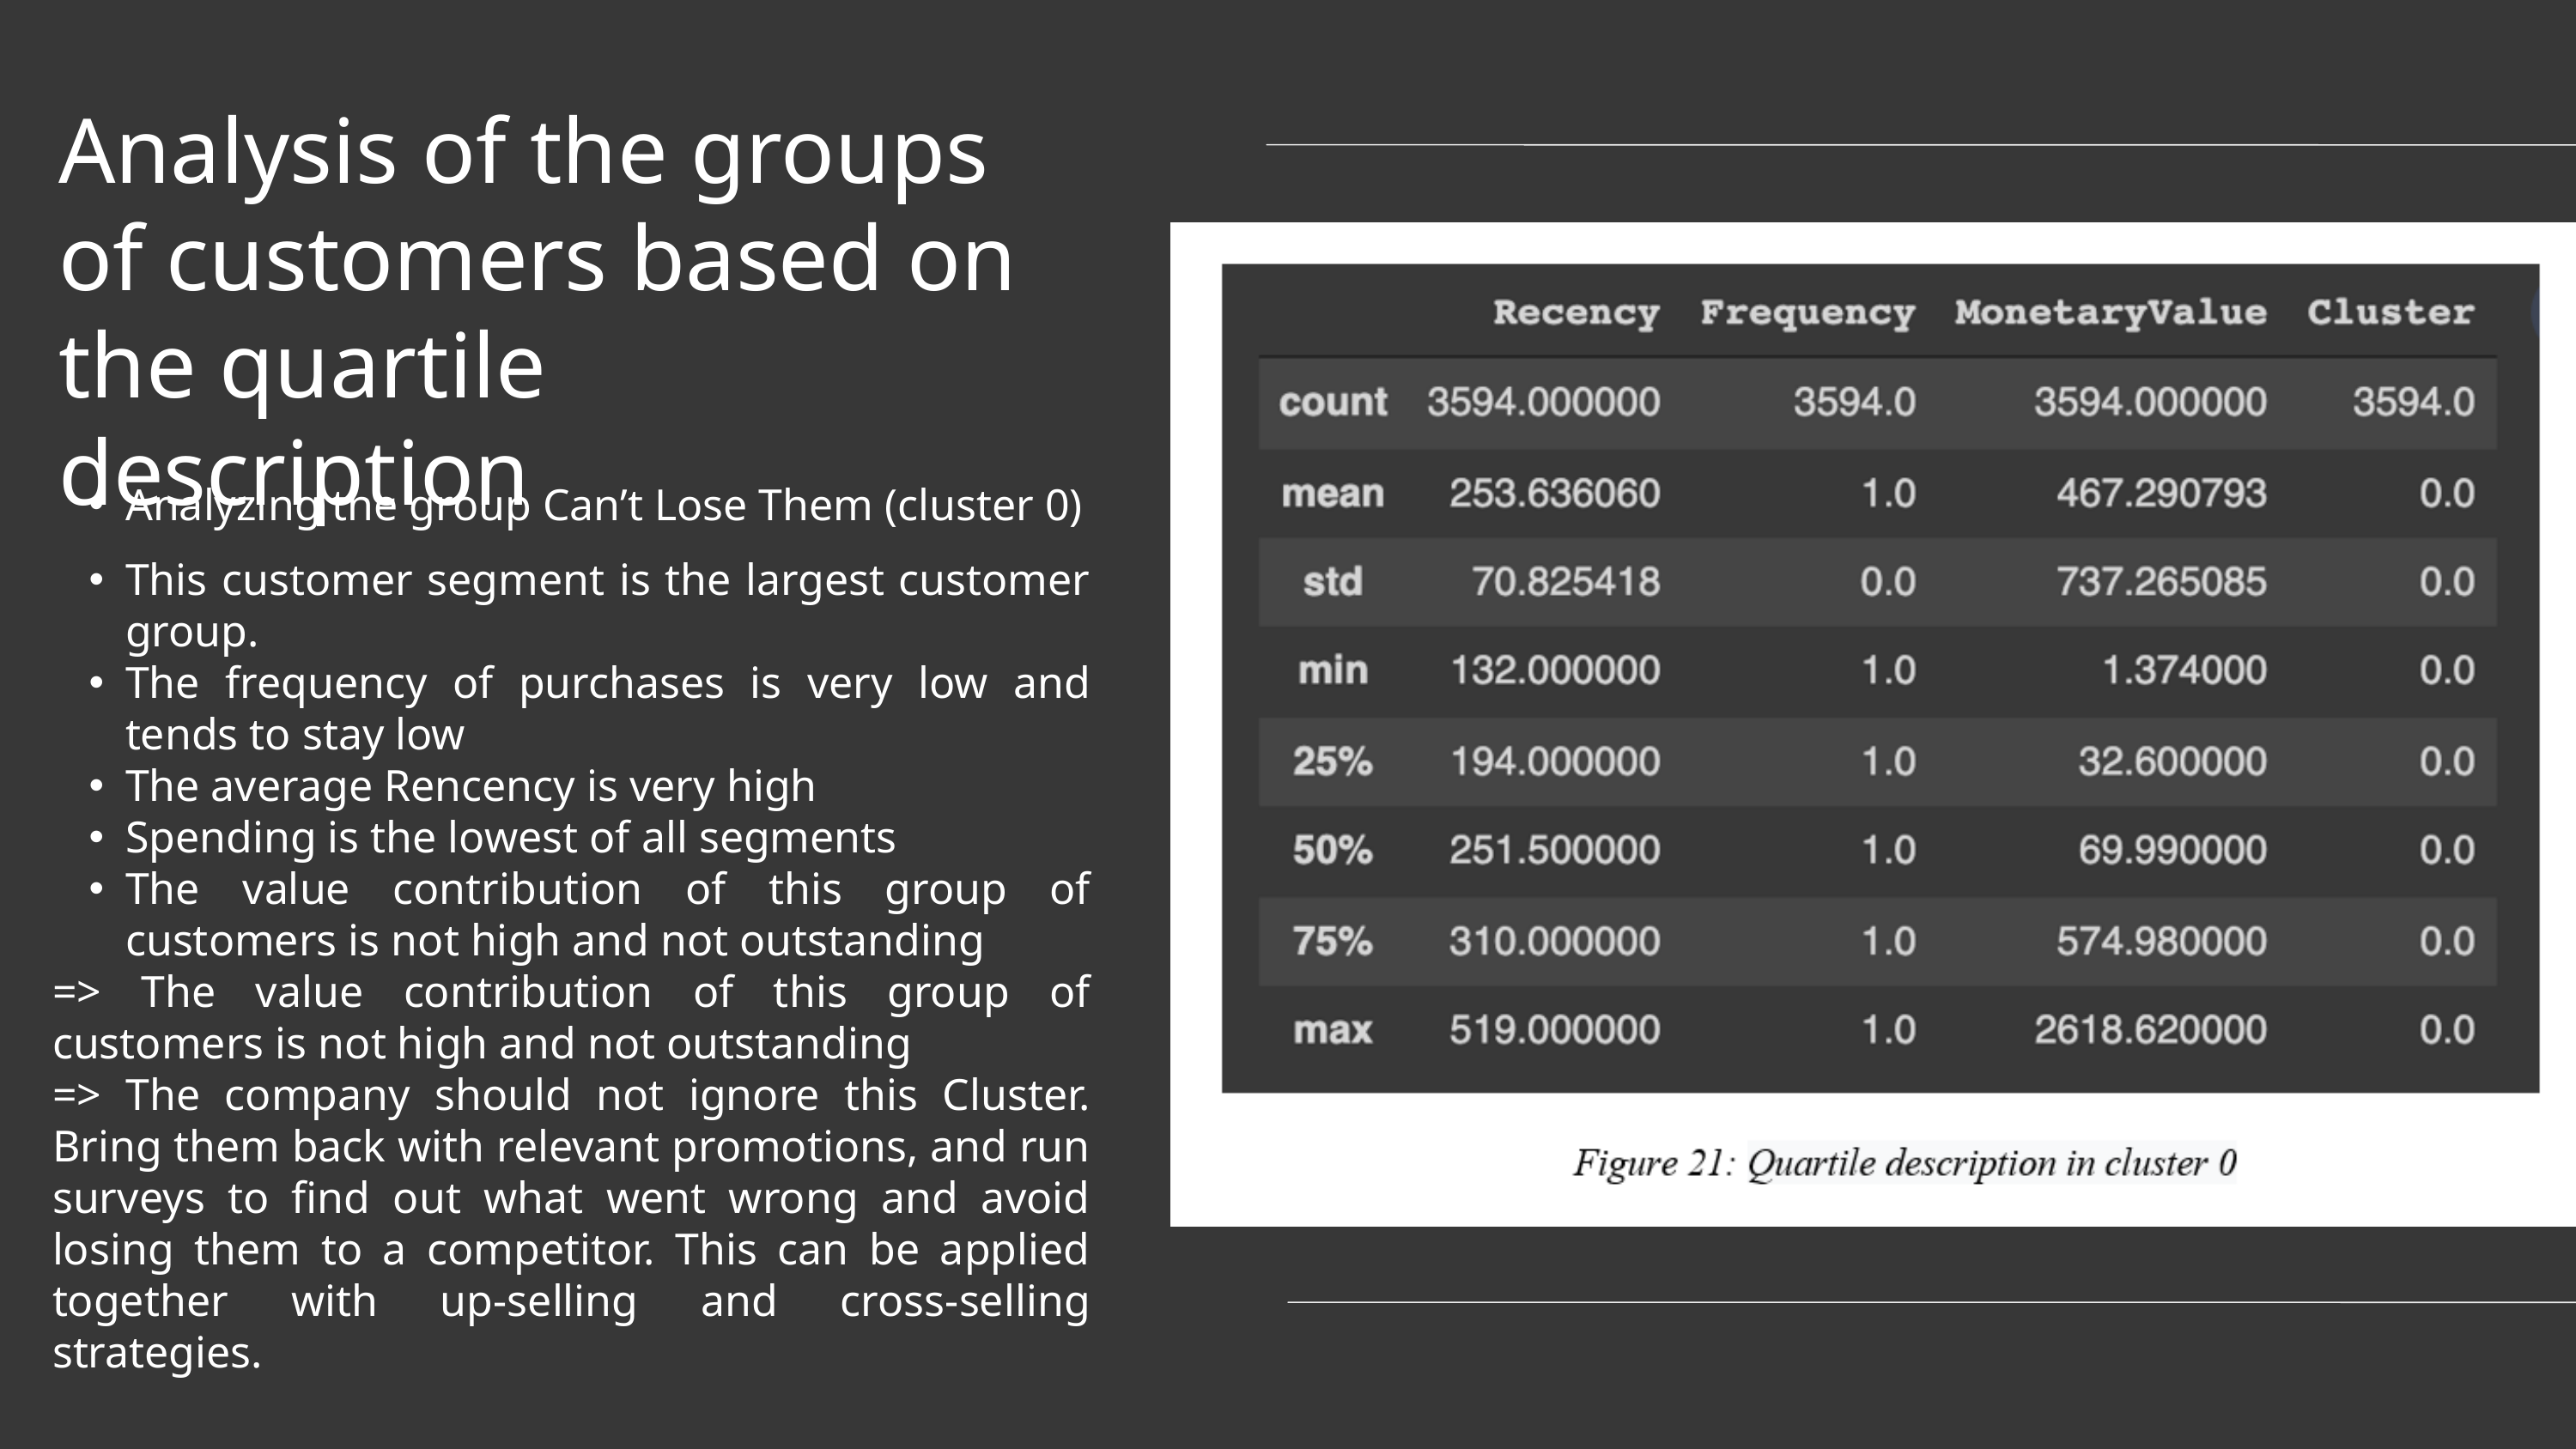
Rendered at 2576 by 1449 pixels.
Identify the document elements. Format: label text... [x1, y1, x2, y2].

text_box This customer segment is the largest customer group. The frequency of purchases is very low and tends to stay low The average Rencency is very high Spending is the lowest of all segments The value contribution of this group of customers is not high and not outstanding => The value contribution of this group of customers is not high and not outstanding => The company should not ignore this Cluster. Bring them back with relevant promotions, and run surveys to find out what went wrong and avoid losing them to a competitor. This can be applied together with up-selling and cross-selling strategies. [52, 552, 1091, 1449]
text_box Analysis of the groups of customers based on the quartile description [58, 94, 1023, 469]
text_box Analyzing the group Can’t Lose Them (cluster 0) [52, 469, 1091, 530]
picture [1170, 222, 2576, 1227]
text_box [58, 645, 1019, 1331]
